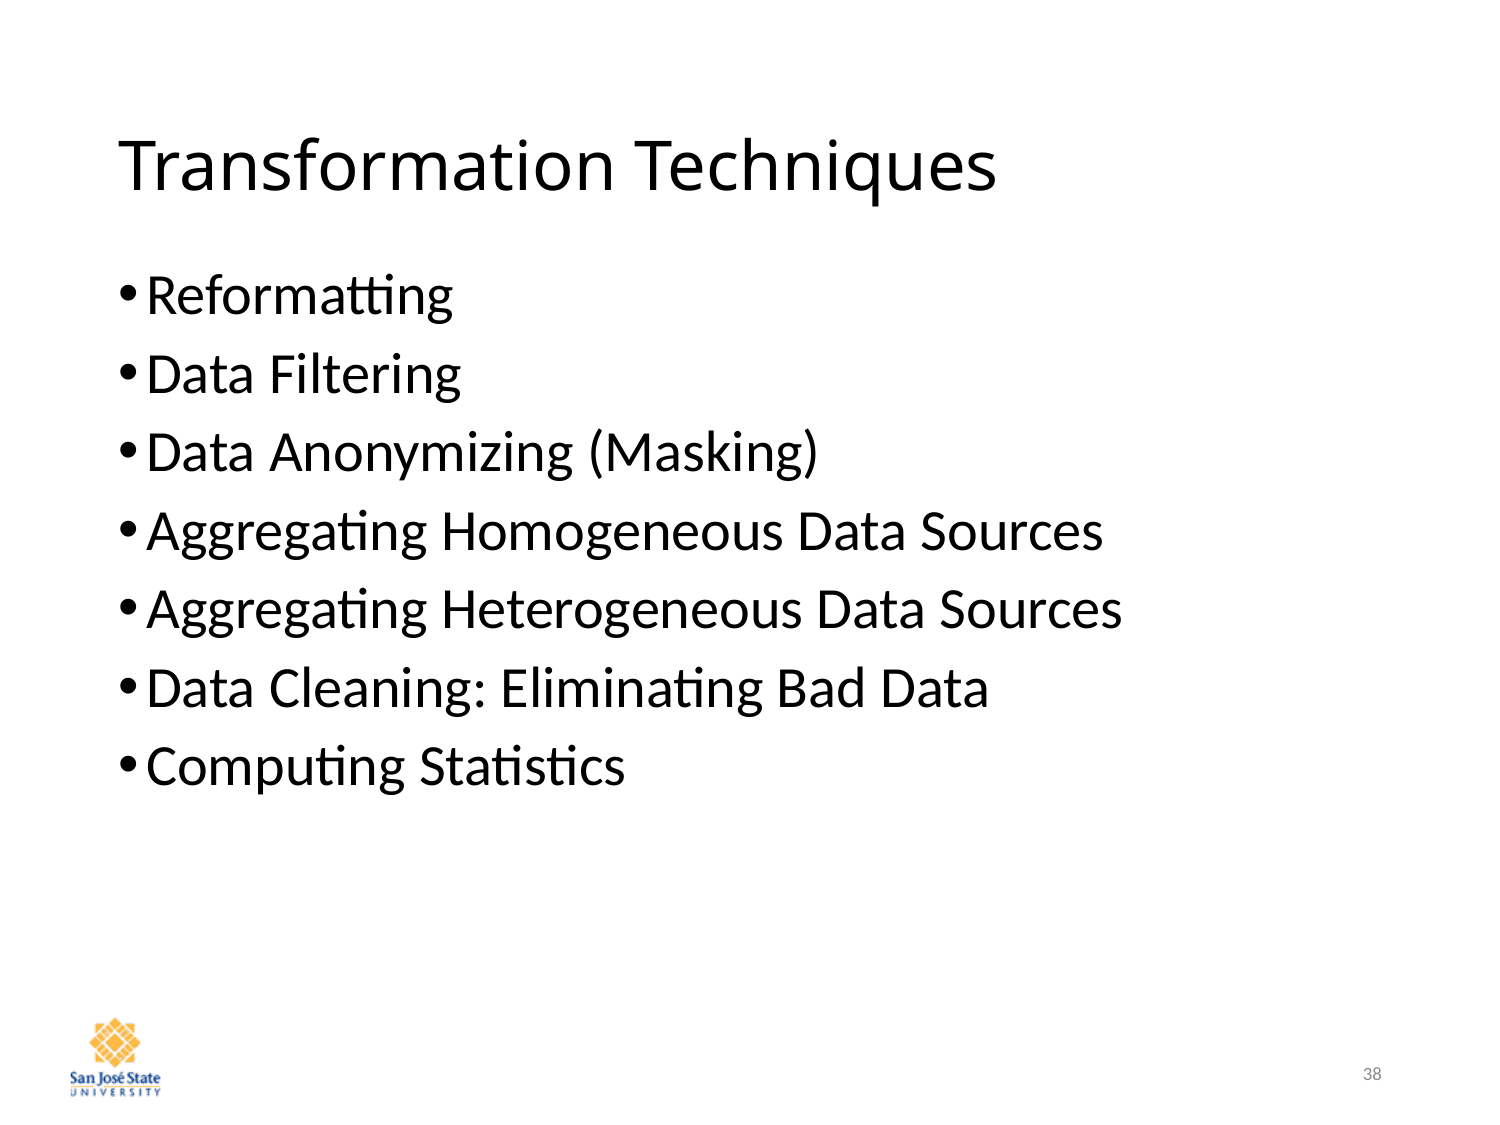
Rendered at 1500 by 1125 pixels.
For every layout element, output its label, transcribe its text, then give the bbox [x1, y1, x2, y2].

title Transformation Techniques [103, 59, 1397, 257]
list Reformatting Data Filtering Data Anonymizing (Masking) Aggregating Homogeneous Data Sources Aggregating Heterogeneous Data Sources Data Cleaning: Eliminating Bad Data Computing Statistics [103, 257, 1469, 1051]
slide_number 38 [1059, 1042, 1397, 1103]
picture [60, 1012, 166, 1112]
